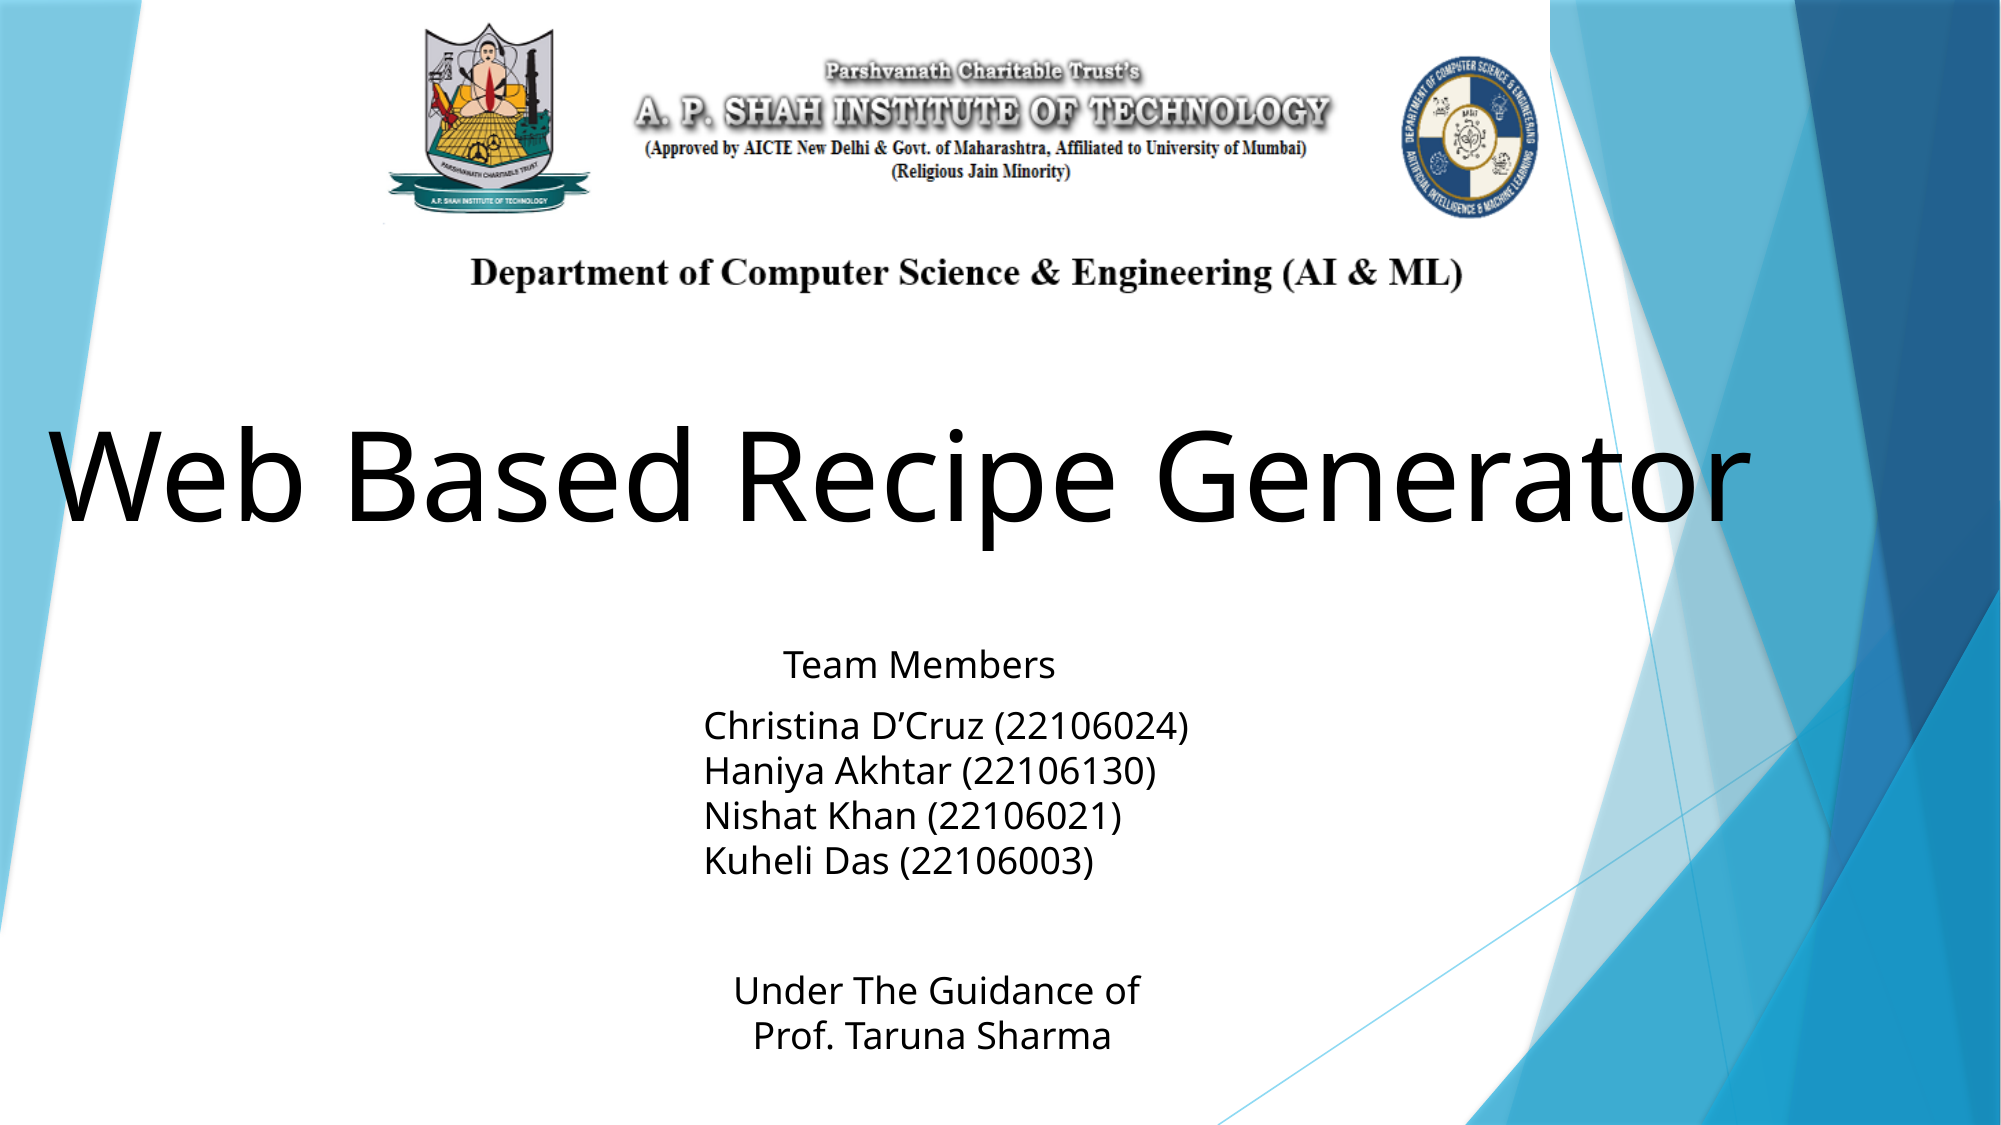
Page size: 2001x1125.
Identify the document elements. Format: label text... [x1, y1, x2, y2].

text_box Christina D’Cruz (22106024) Haniya Akhtar (22106130) Nishat Khan (22106021) Kuheli Das (22106003) [688, 694, 1214, 890]
title Web Based Recipe Generator [0, 245, 1770, 554]
text_box Team Members [768, 633, 1770, 694]
text_box Under The Guidance of Prof. Taruna Sharma [718, 959, 1184, 1065]
picture [353, 0, 1550, 297]
